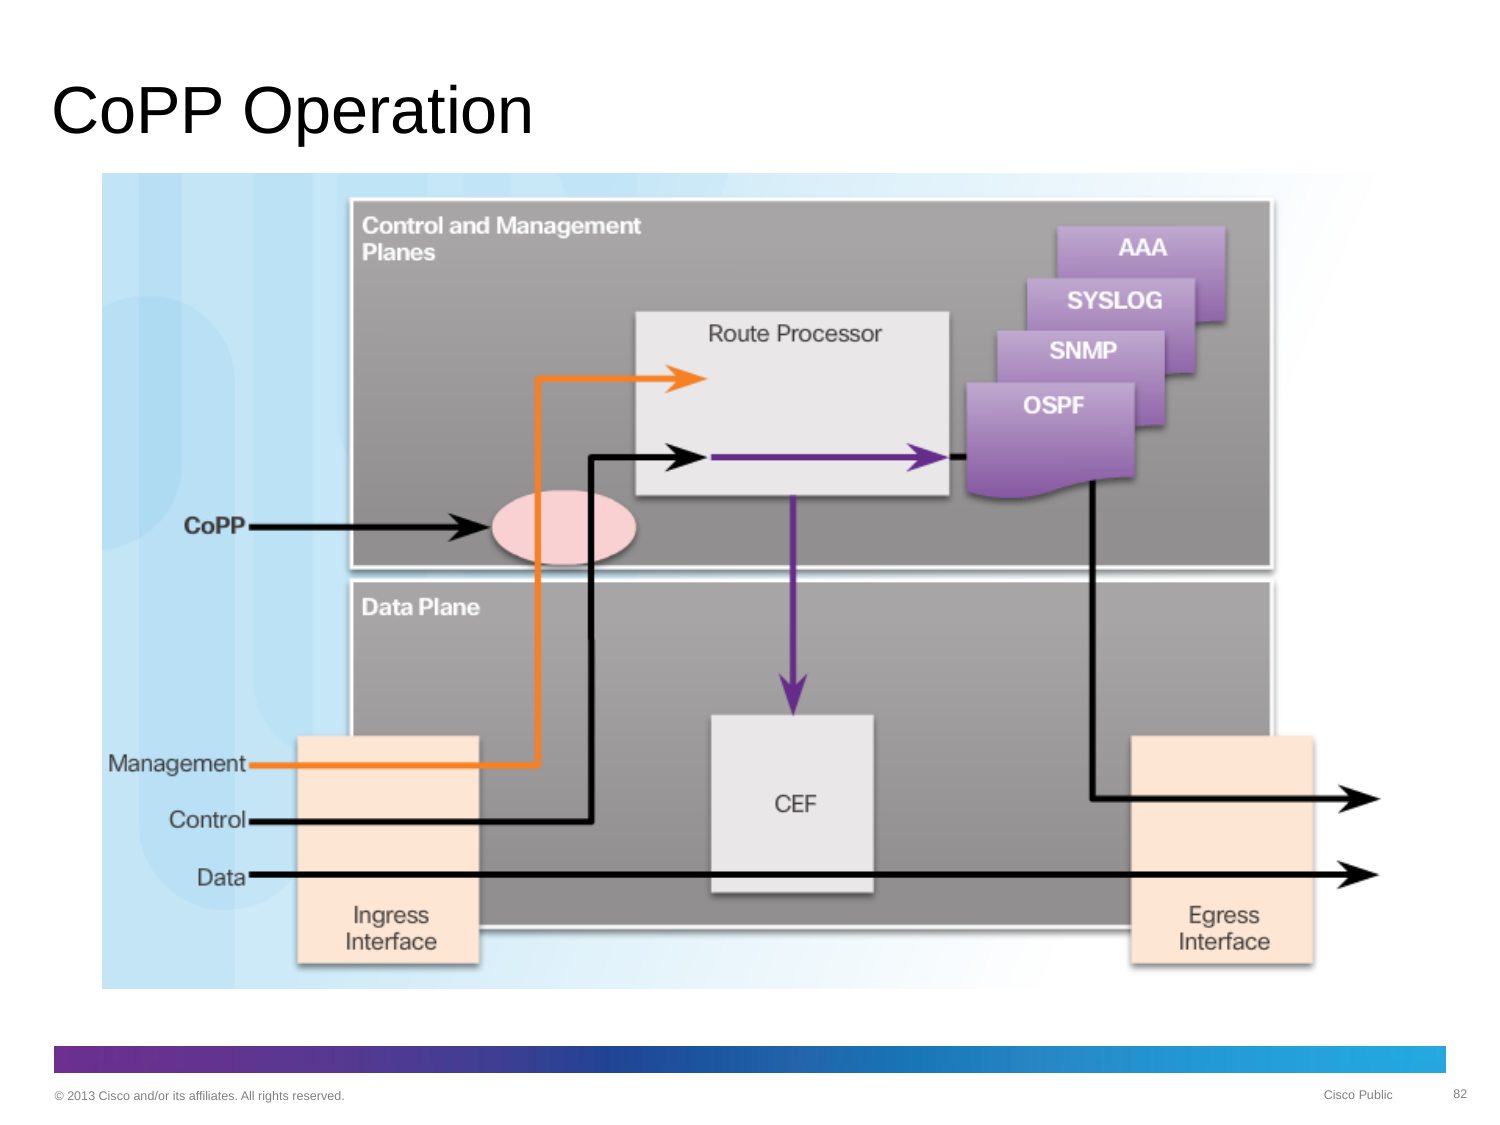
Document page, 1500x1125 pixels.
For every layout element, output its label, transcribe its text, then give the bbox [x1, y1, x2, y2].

picture [54, 1046, 1446, 1073]
title CoPP Operation [37, 17, 1489, 155]
picture [102, 173, 1398, 990]
